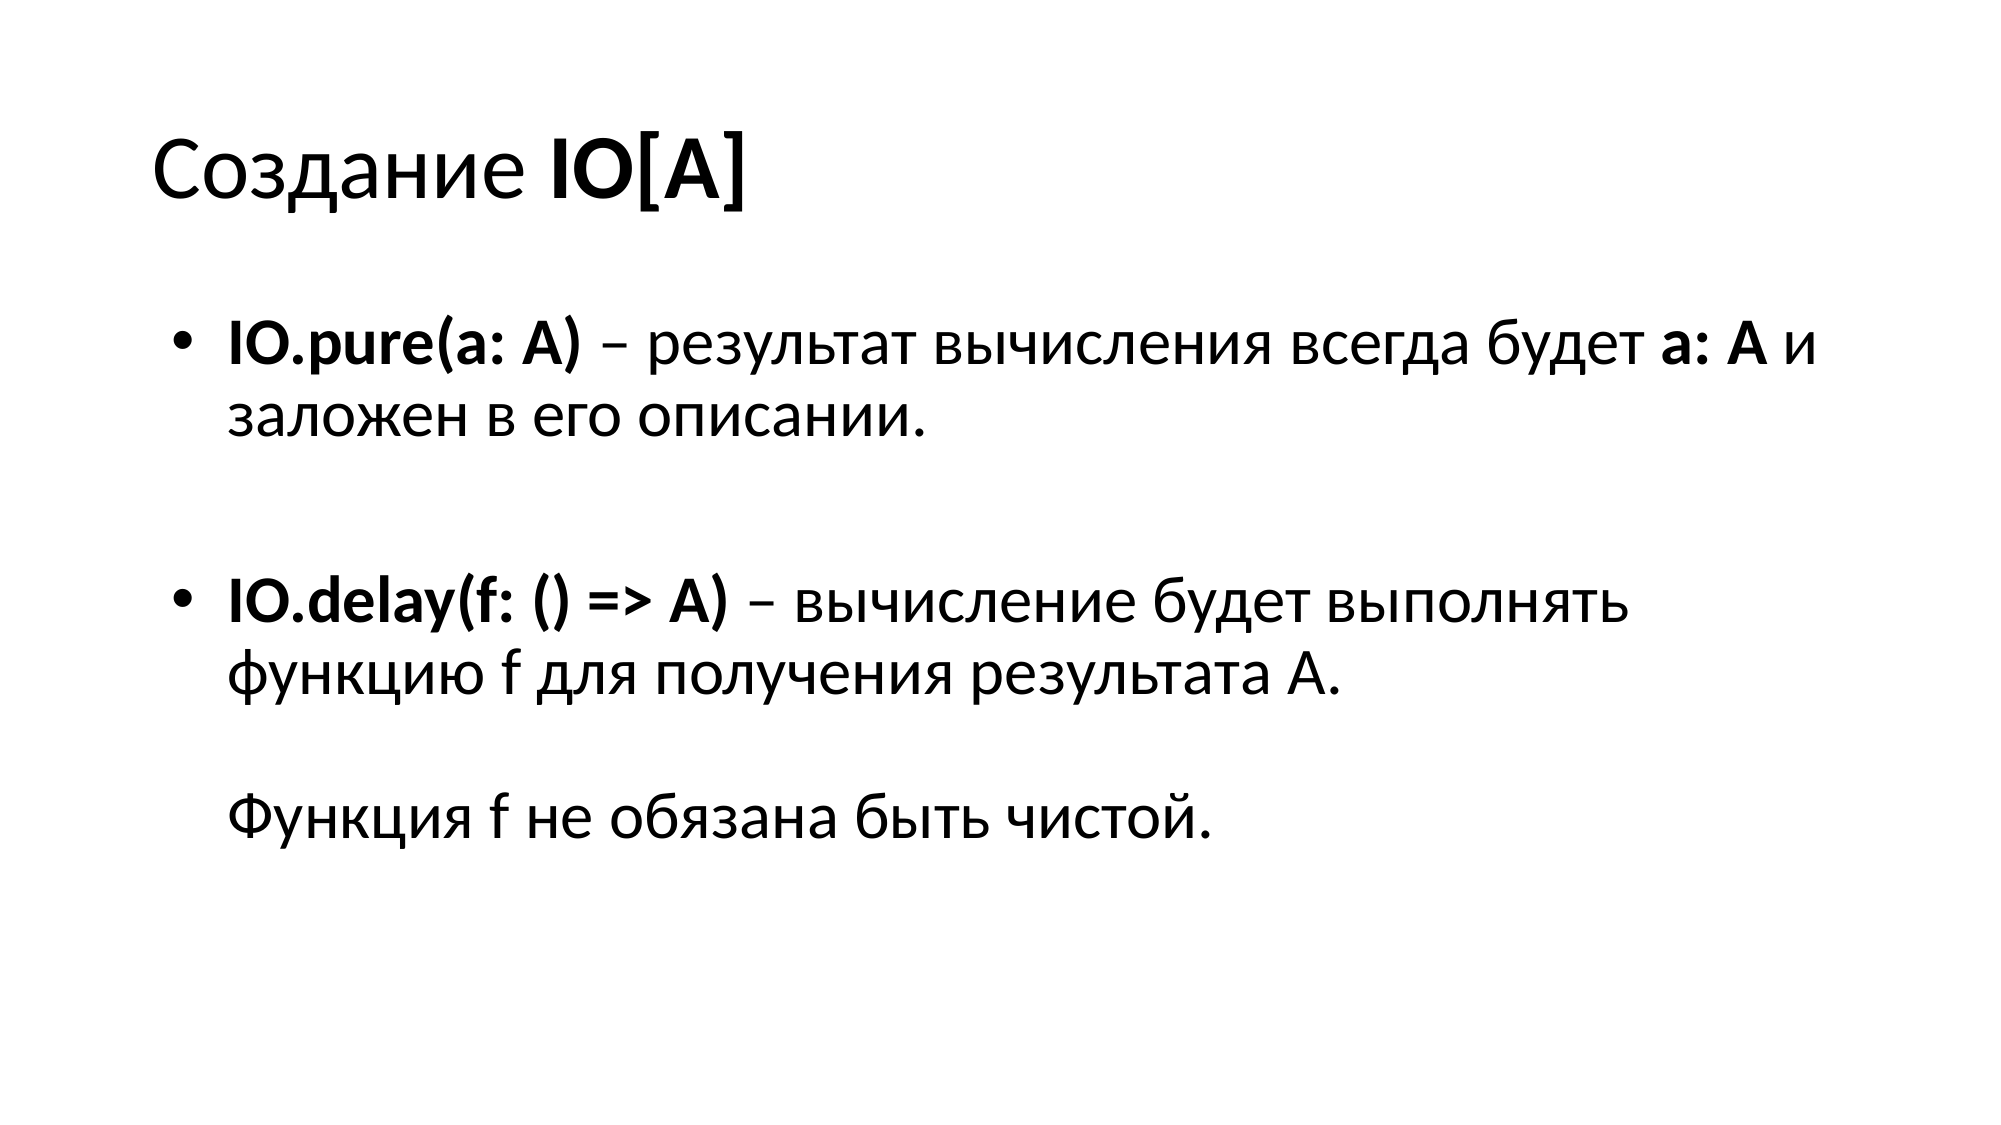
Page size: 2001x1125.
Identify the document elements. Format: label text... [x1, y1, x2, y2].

title Создание IO[A] [137, 59, 1863, 278]
list IO.pure(a: A) – результат вычисления всегда будет a: A и заложен в его описании. IO.delay(f: () => A) – вычисление будет выполнять функцию f для получения результата A. Функция f не обязана быть чистой. [137, 299, 1863, 1014]
